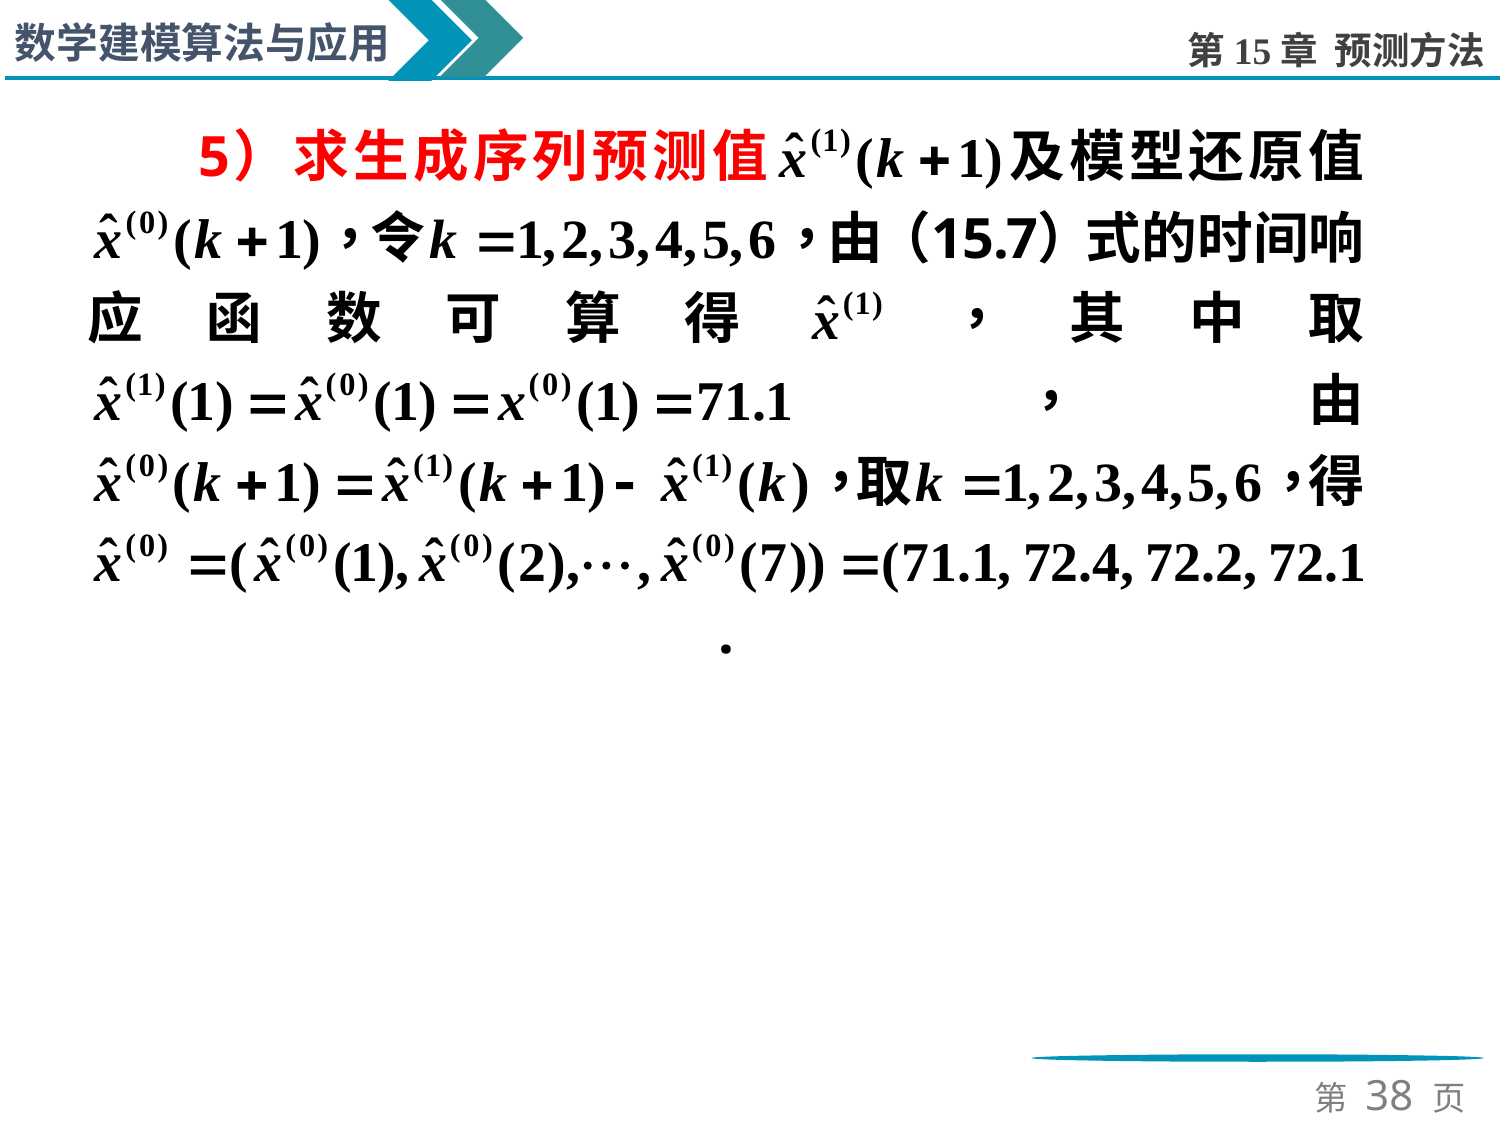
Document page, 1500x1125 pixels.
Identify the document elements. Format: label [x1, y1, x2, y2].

text_box [86, 119, 1363, 707]
